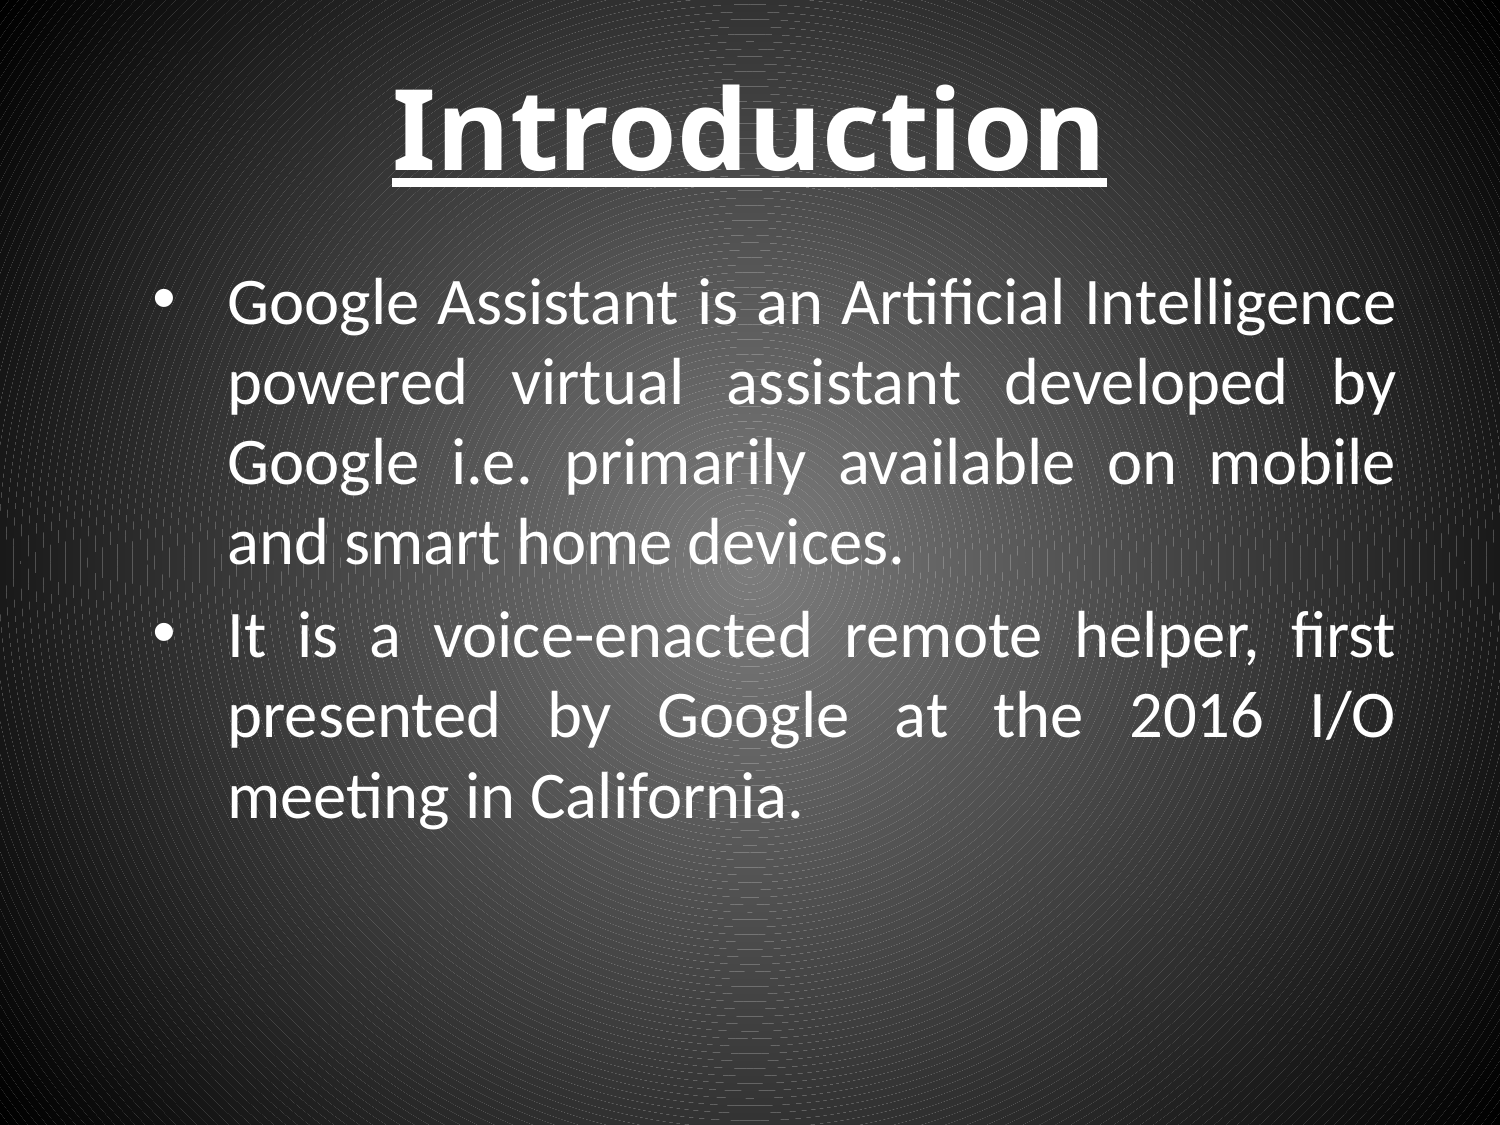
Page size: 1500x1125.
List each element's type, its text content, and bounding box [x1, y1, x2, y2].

subtitle Google Assistant is an Artificial Intelligence powered virtual assistant developed by Google i.e. primarily available on mobile and smart home devices. It is a voice-enacted remote helper, first presented by Google at the 2016 I/O meeting in California. [137, 249, 1413, 988]
title Introduction [112, 24, 1388, 225]
